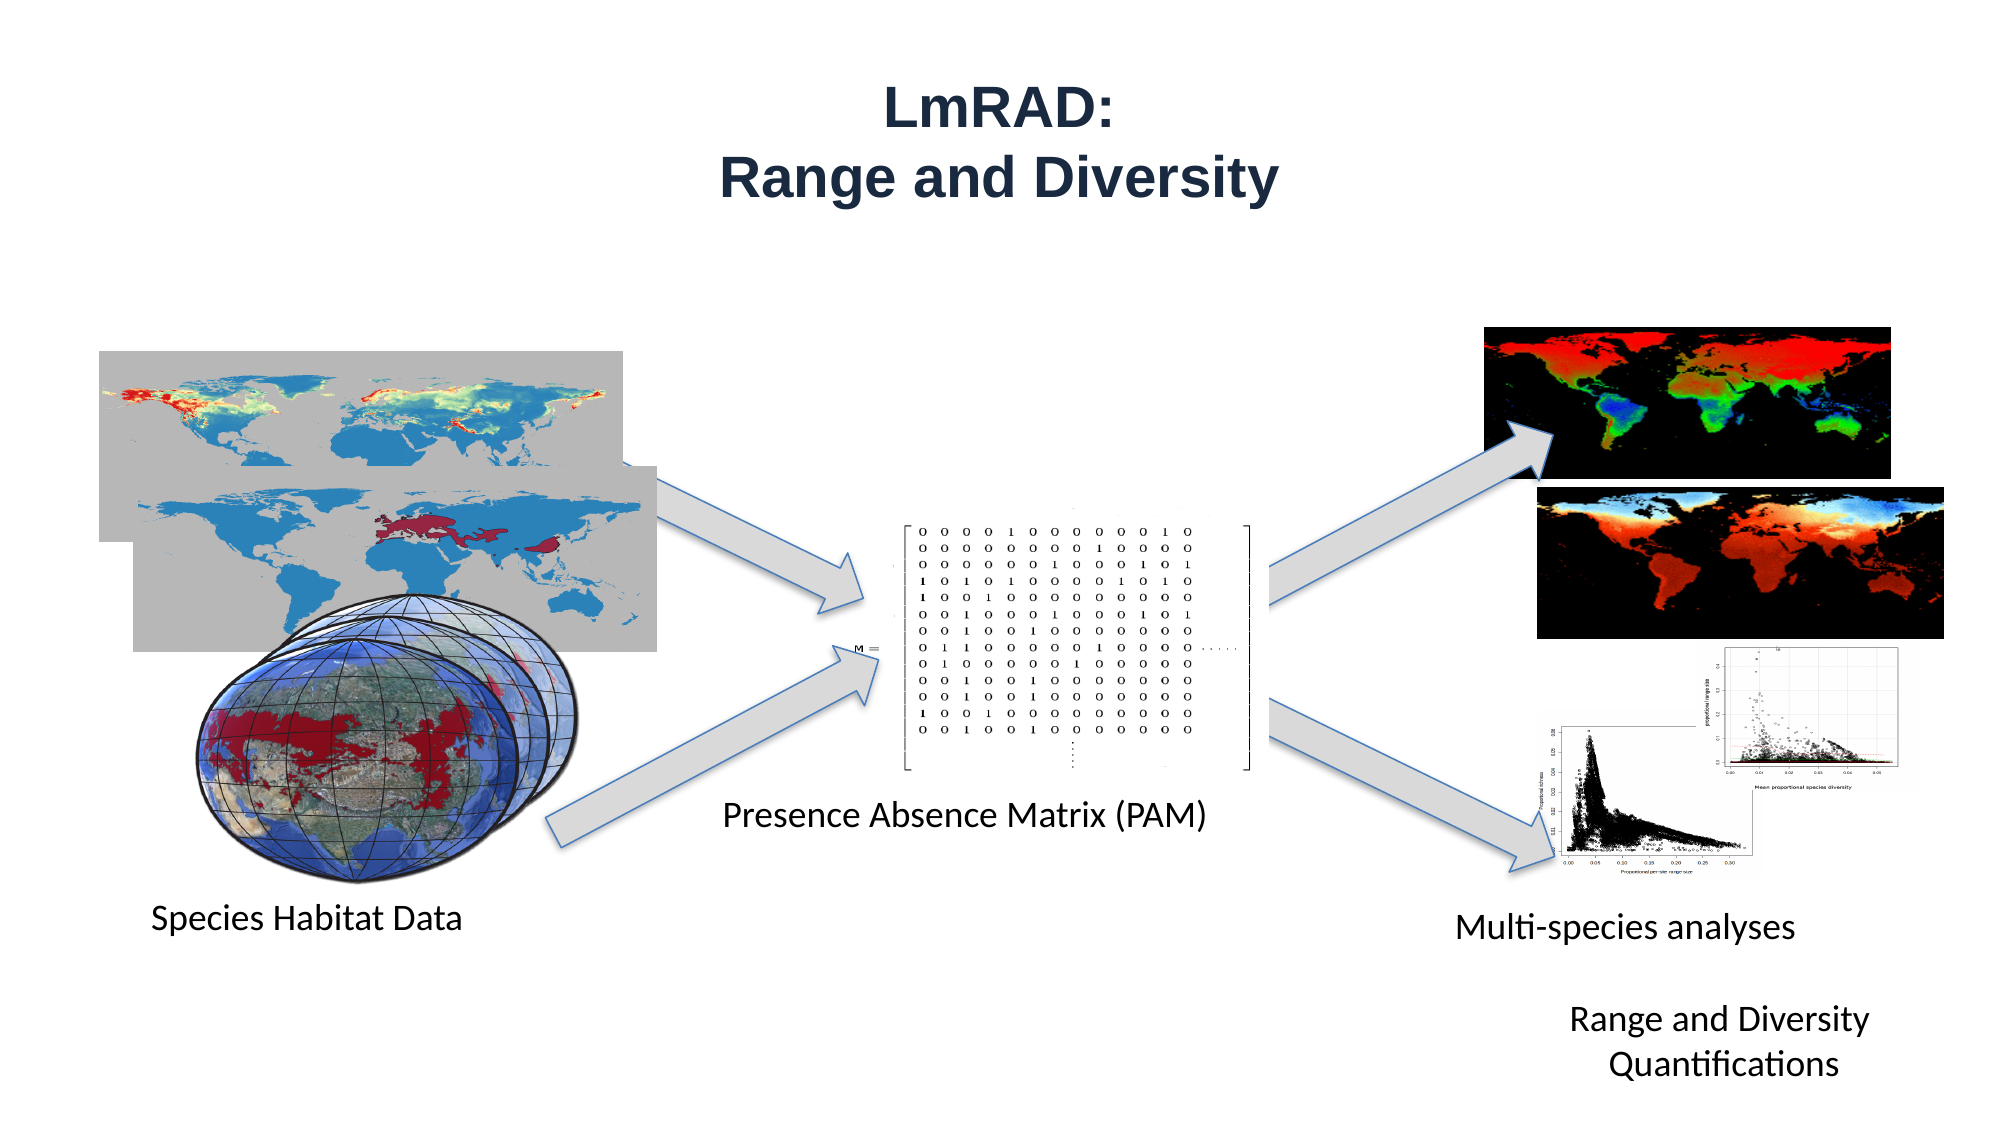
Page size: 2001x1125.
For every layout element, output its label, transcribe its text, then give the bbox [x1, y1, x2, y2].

picture [99, 351, 657, 899]
text_box Range and Diversity Quantifications [1554, 986, 1894, 1091]
title LmRAD: Range and Diversity [99, 45, 1900, 233]
text_box [1273, 699, 1478, 839]
text_box Multi-species analyses [1440, 894, 1812, 955]
text_box Species Habitat Data [136, 886, 479, 946]
text_box [602, 661, 838, 827]
text_box [661, 479, 838, 615]
text_box [831, 644, 838, 658]
text_box [1273, 454, 1478, 604]
picture [843, 500, 1269, 777]
text_box Presence Absence Matrix (PAM) [707, 782, 1223, 843]
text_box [1483, 327, 1945, 879]
